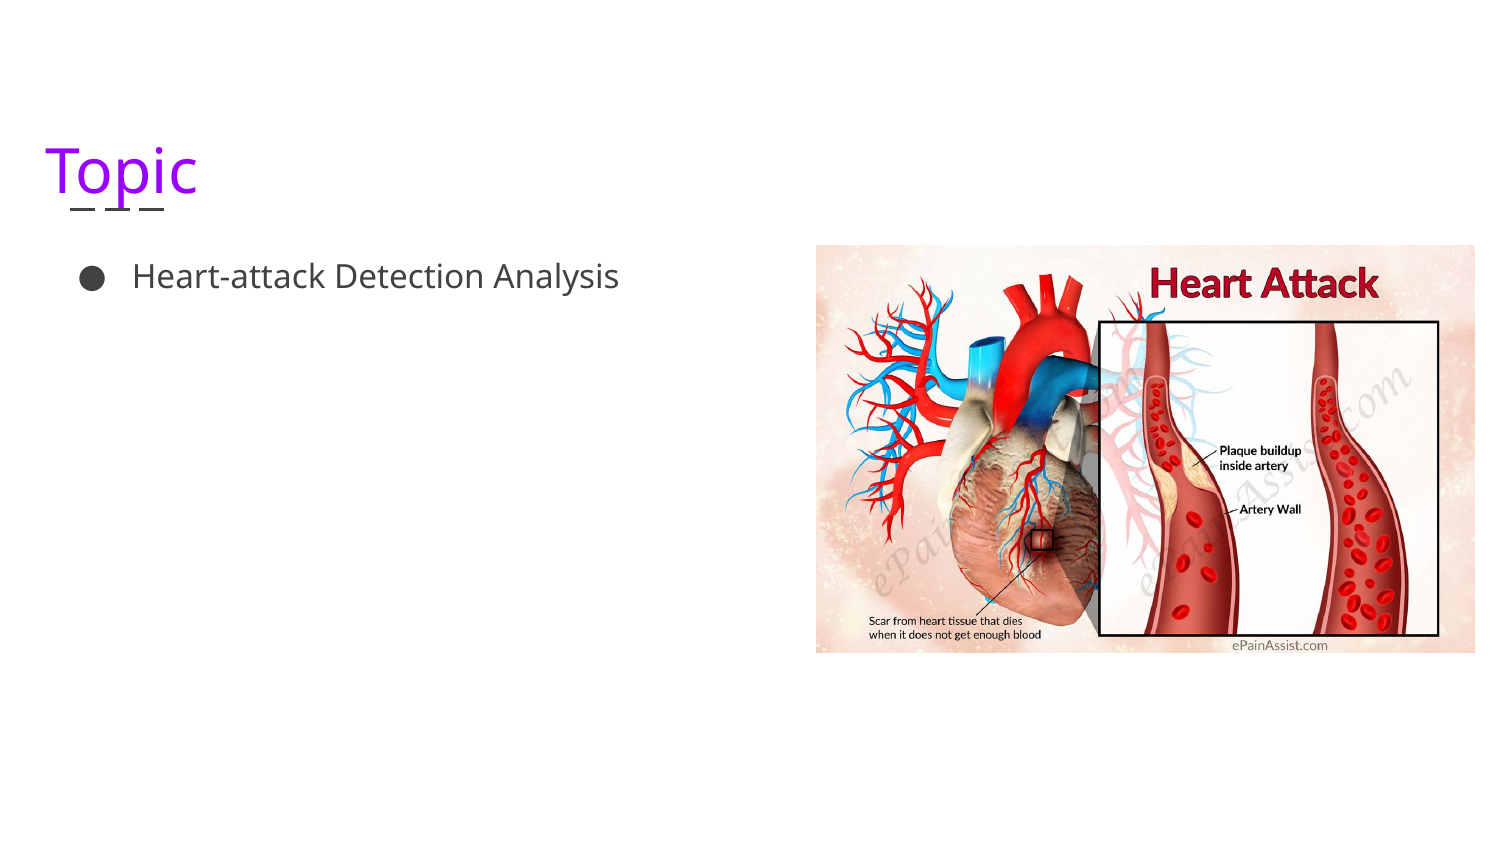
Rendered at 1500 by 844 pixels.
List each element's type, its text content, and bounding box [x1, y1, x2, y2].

title Topic [30, 100, 1428, 221]
picture [816, 245, 1476, 653]
list Heart-attack Detection Analysis [41, 234, 792, 795]
